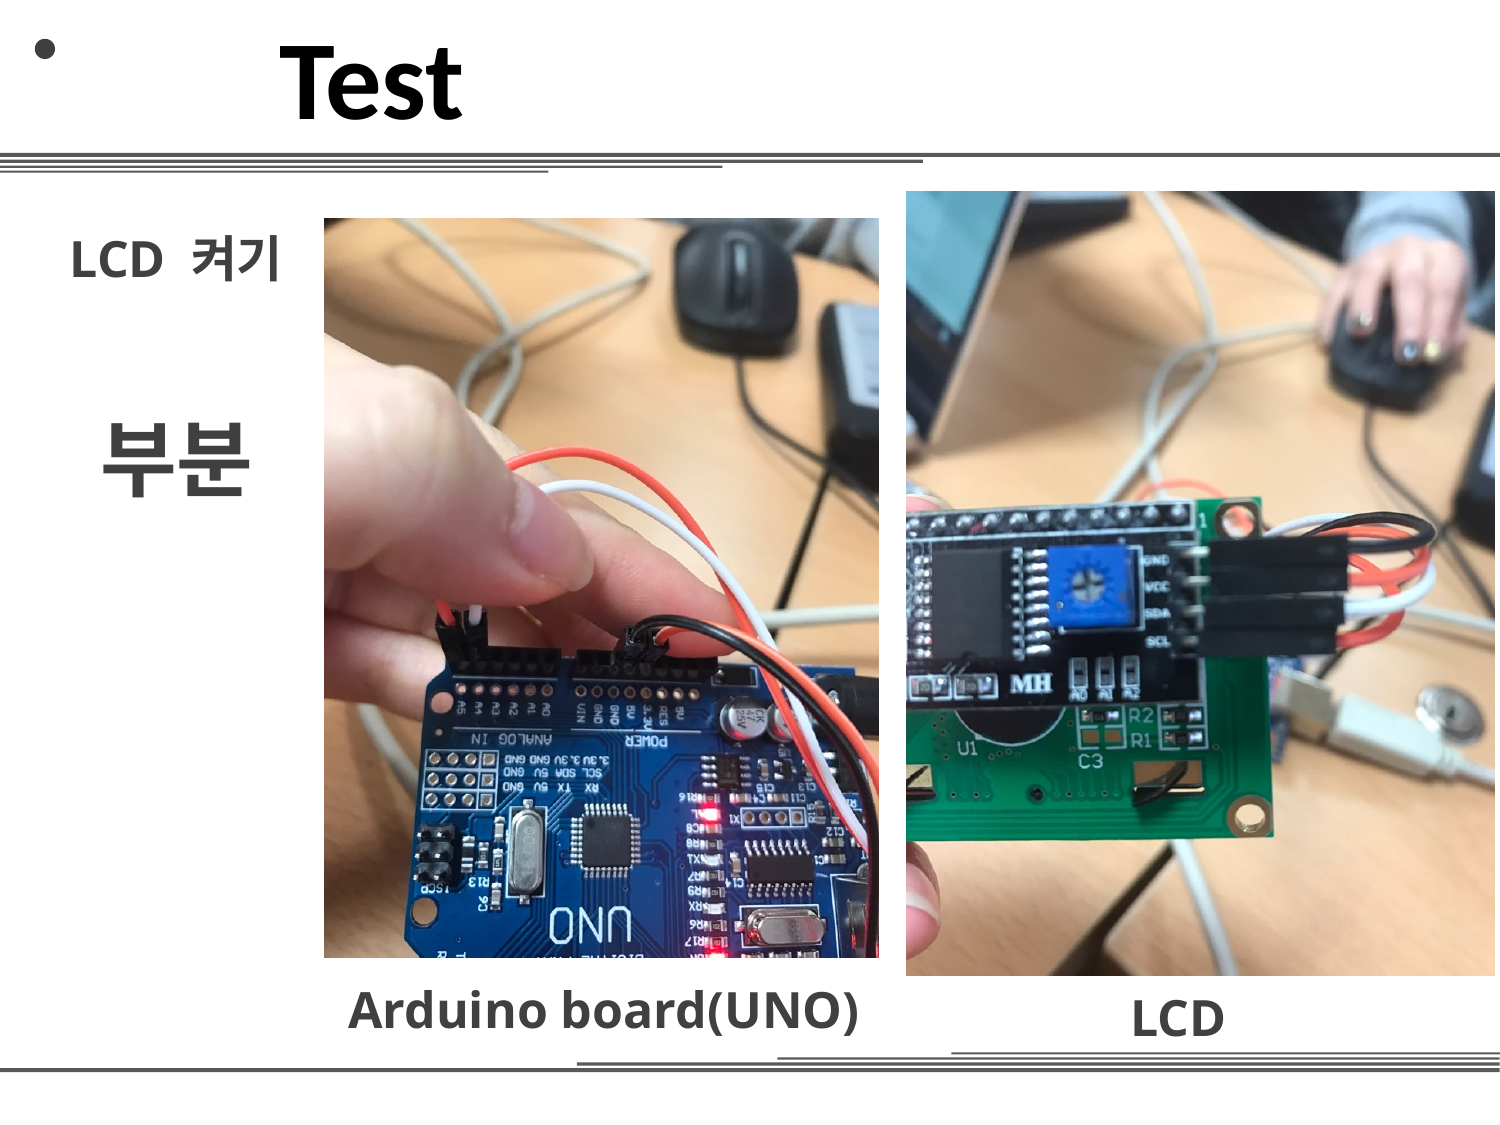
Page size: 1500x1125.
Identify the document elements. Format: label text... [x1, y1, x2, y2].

text_box Arduino board(UNO) [333, 971, 875, 1046]
text_box LCD [1115, 985, 1242, 1050]
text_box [0, 152, 1500, 173]
text_box Test [29, 0, 715, 150]
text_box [0, 1052, 1500, 1073]
picture [905, 191, 1495, 977]
picture [324, 218, 879, 958]
text_box LCD 켜기 부분 [55, 219, 299, 515]
